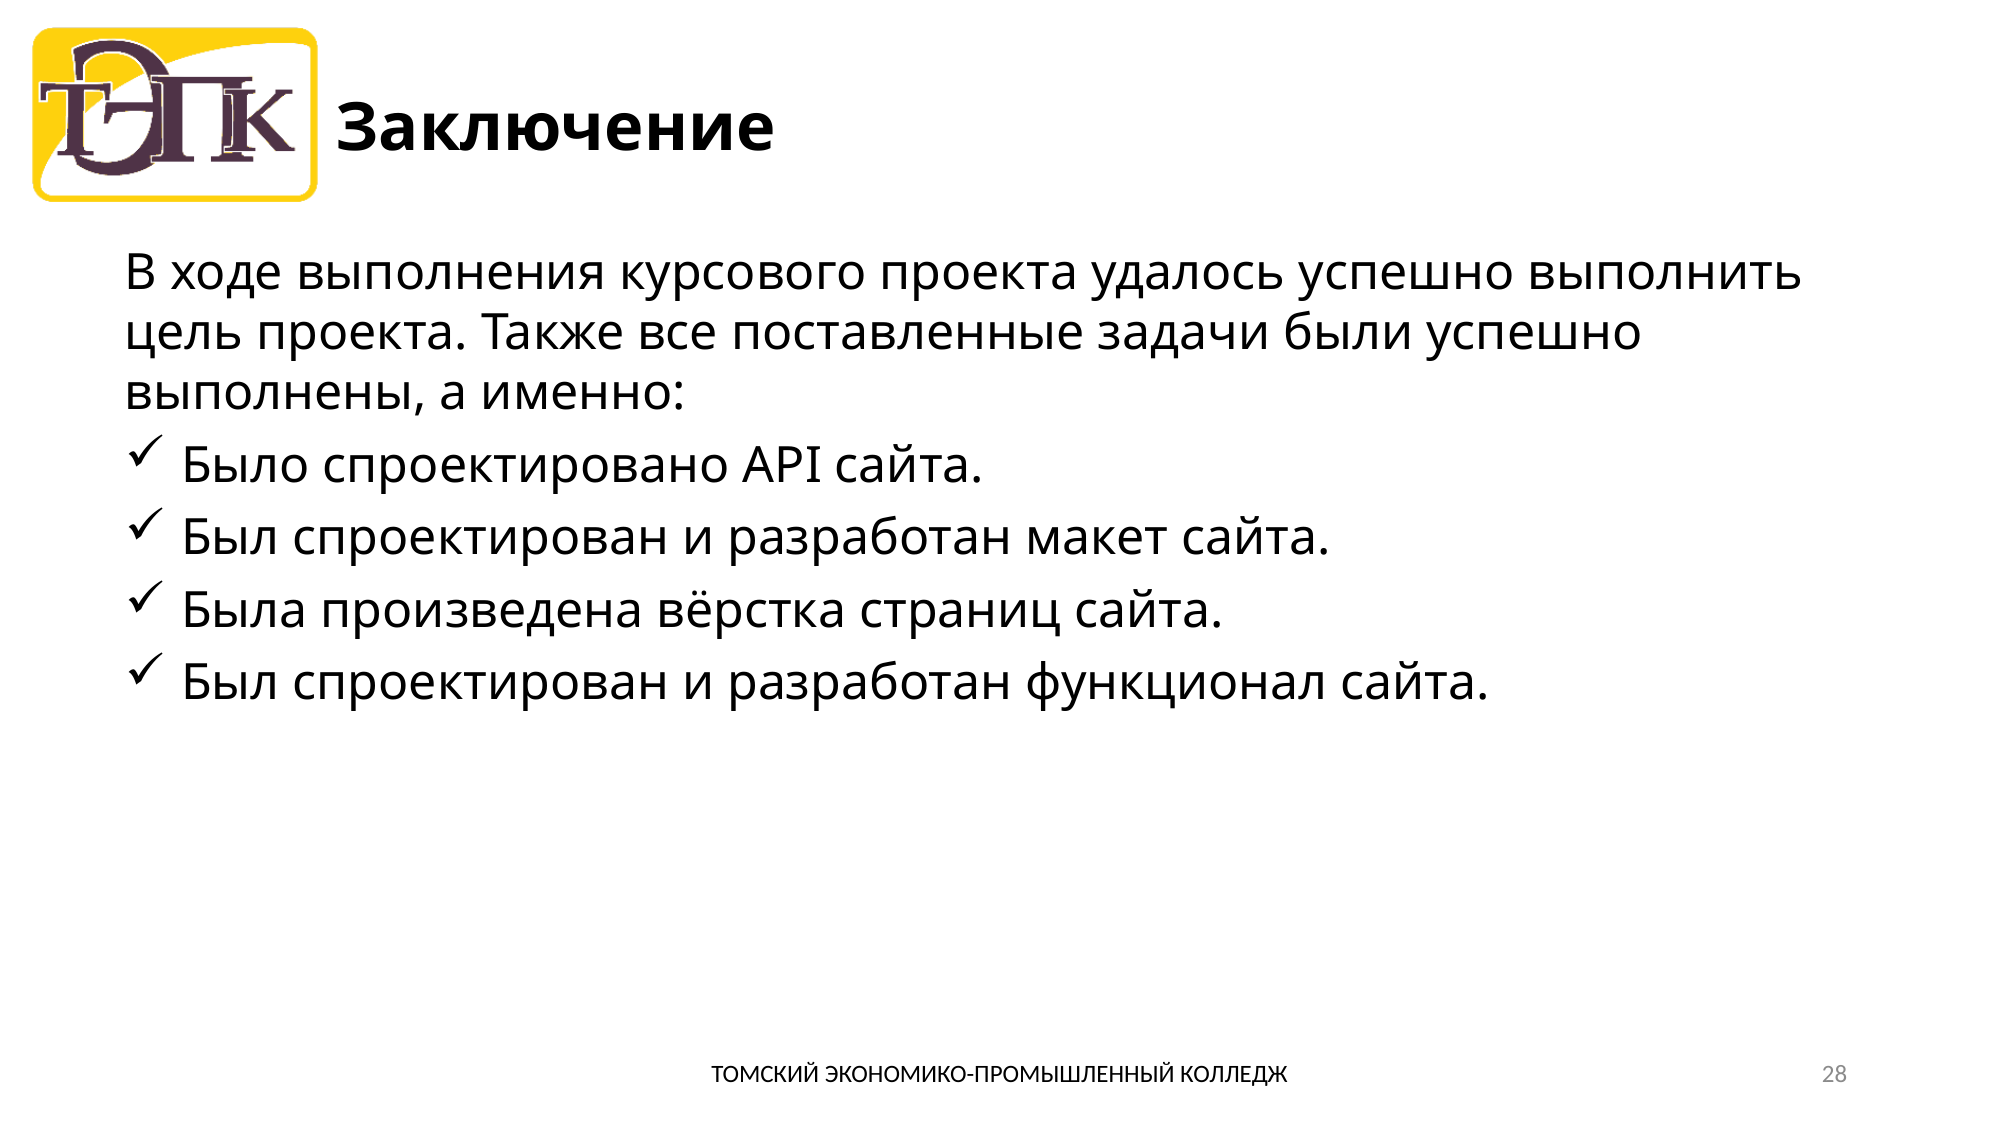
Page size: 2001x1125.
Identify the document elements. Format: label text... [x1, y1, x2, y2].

slide_number 28 [1412, 1042, 1863, 1103]
picture [28, 25, 321, 203]
title Заключение [320, 25, 2000, 233]
footer ТОМСКИЙ ЭКОНОМИКО-ПРОМЫШЛЕННЫЙ КОЛЛЕДЖ [662, 1042, 1338, 1103]
text_box В ходе выполнения курсового проекта удалось успешно выполнить цель проекта. Также все поставленные задачи были успешно выполнены, а именно: Было спроектировано API сайта. Был спроектирован и разработан макет сайта. Была произведена вёрстка страниц сайта. Был спроектирован и разработан функционал сайта. [110, 232, 1870, 718]
